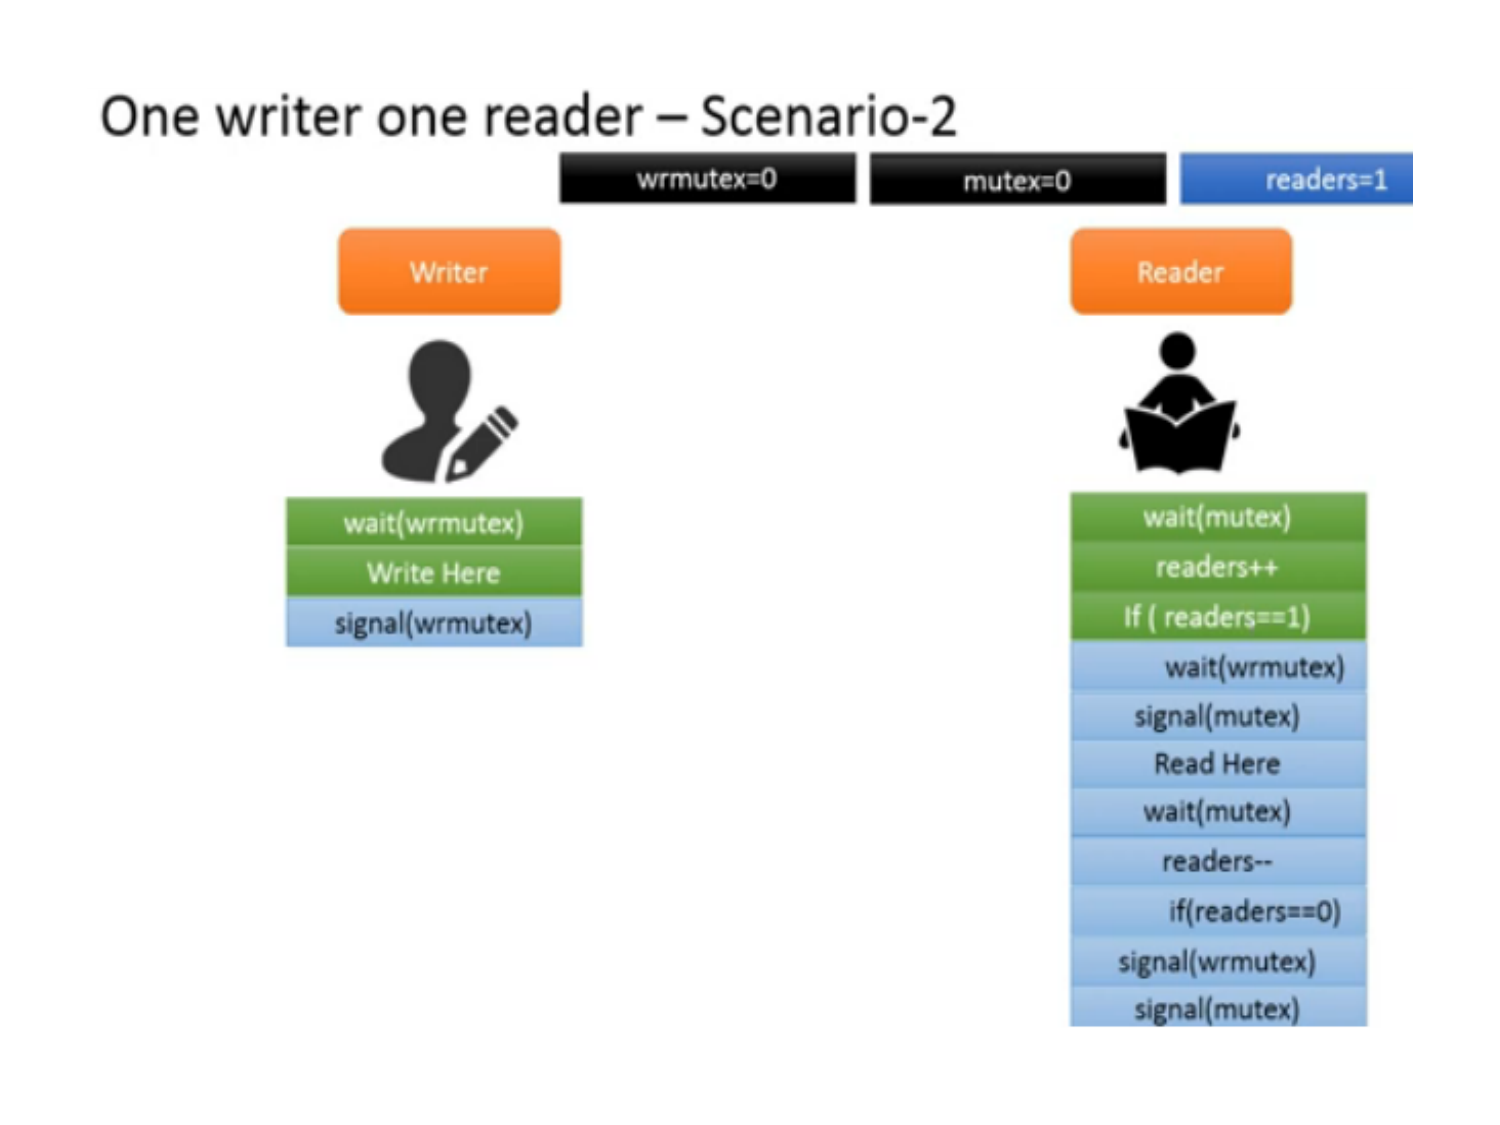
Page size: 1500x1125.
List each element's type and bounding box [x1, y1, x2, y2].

picture [87, 87, 1413, 1038]
